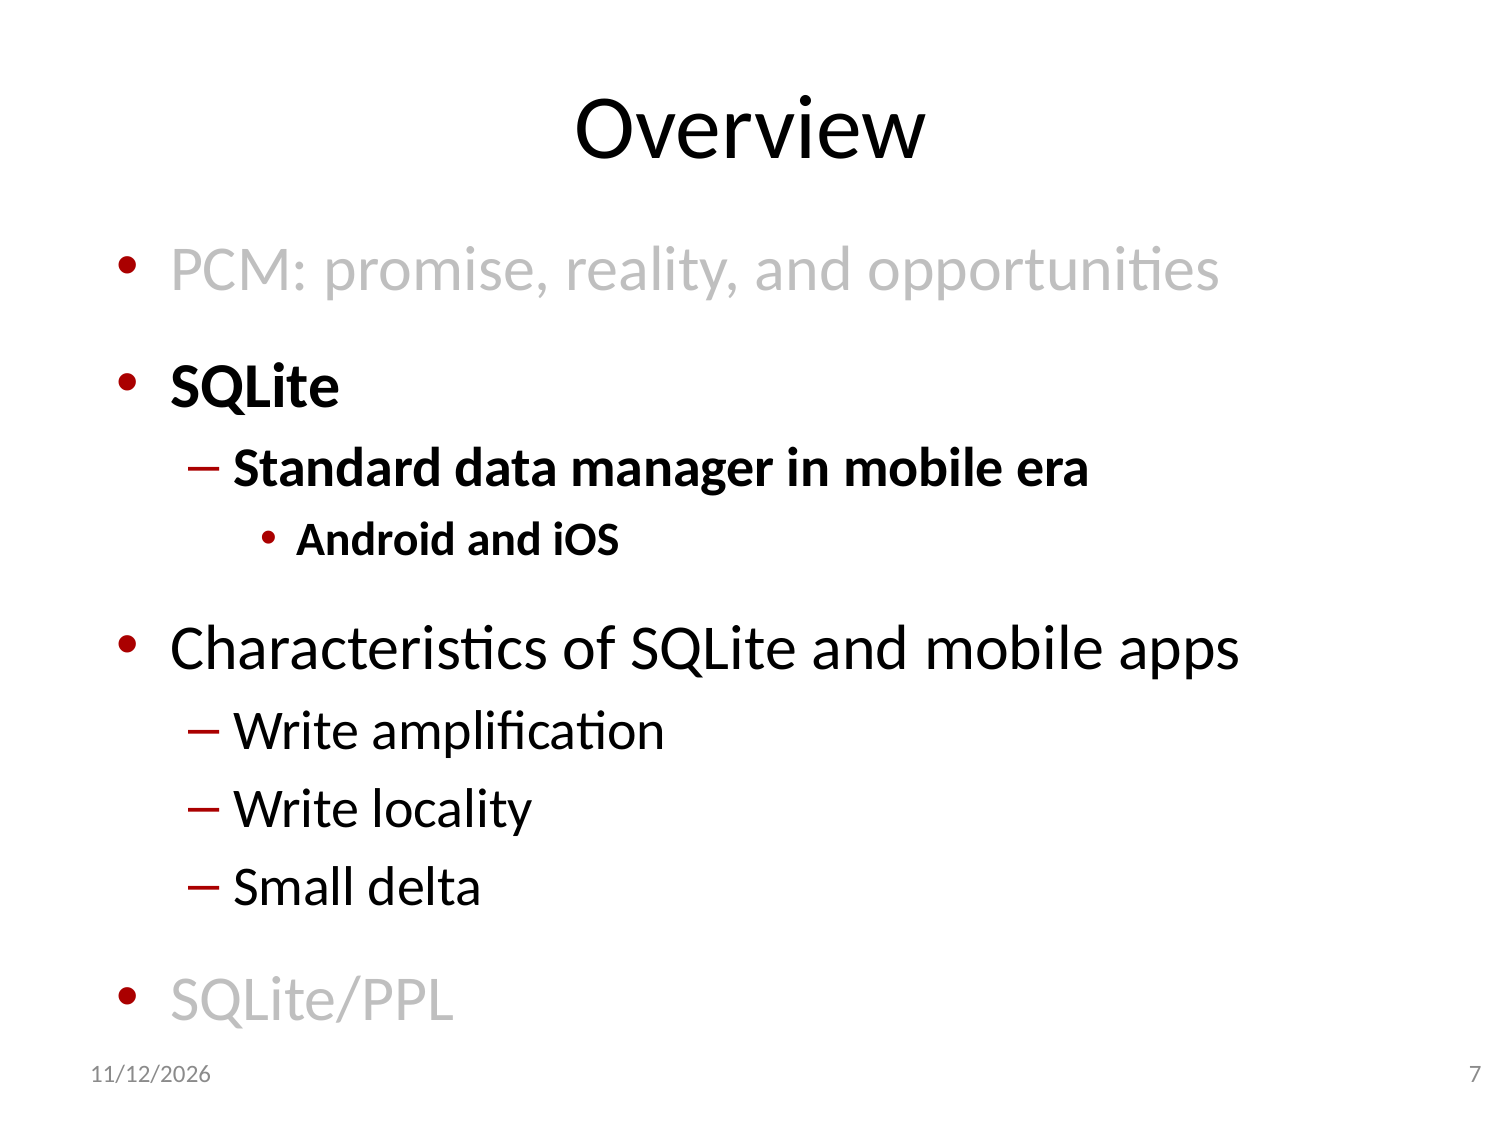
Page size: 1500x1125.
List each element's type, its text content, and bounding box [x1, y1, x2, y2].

slide_number 7 [1146, 1042, 1497, 1103]
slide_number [75, 1042, 425, 1103]
title Overview [101, 45, 1402, 198]
list PCM: promise, reality, and opportunities SQLite Standard data manager in mobile era Android and iOS Characteristics of SQLite and mobile apps Write amplification Write locality Small delta SQLite/PPL [101, 218, 1402, 1043]
